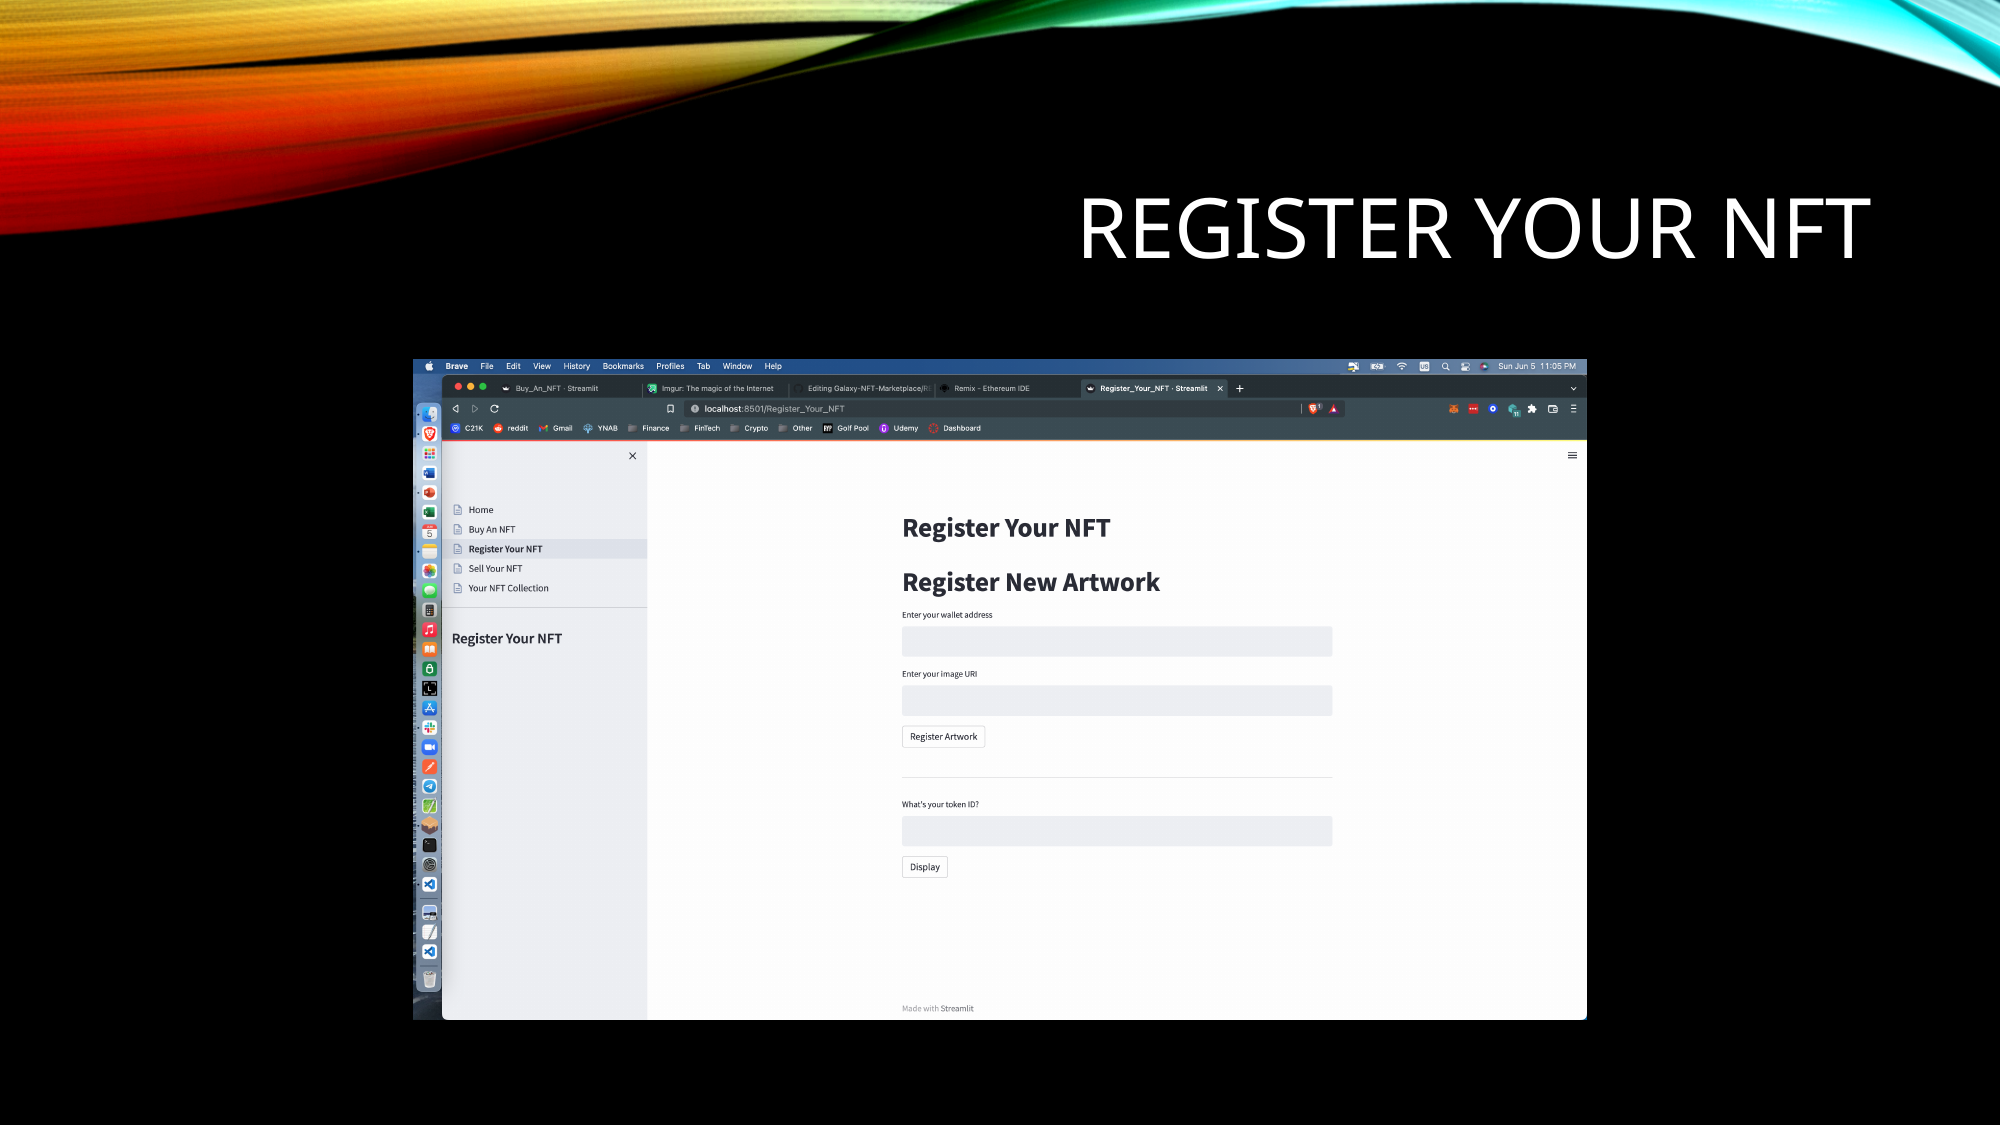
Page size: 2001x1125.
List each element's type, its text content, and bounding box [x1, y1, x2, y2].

picture [0, 0, 2000, 237]
title Register Your NFT [474, 125, 1888, 338]
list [412, 359, 1588, 1021]
